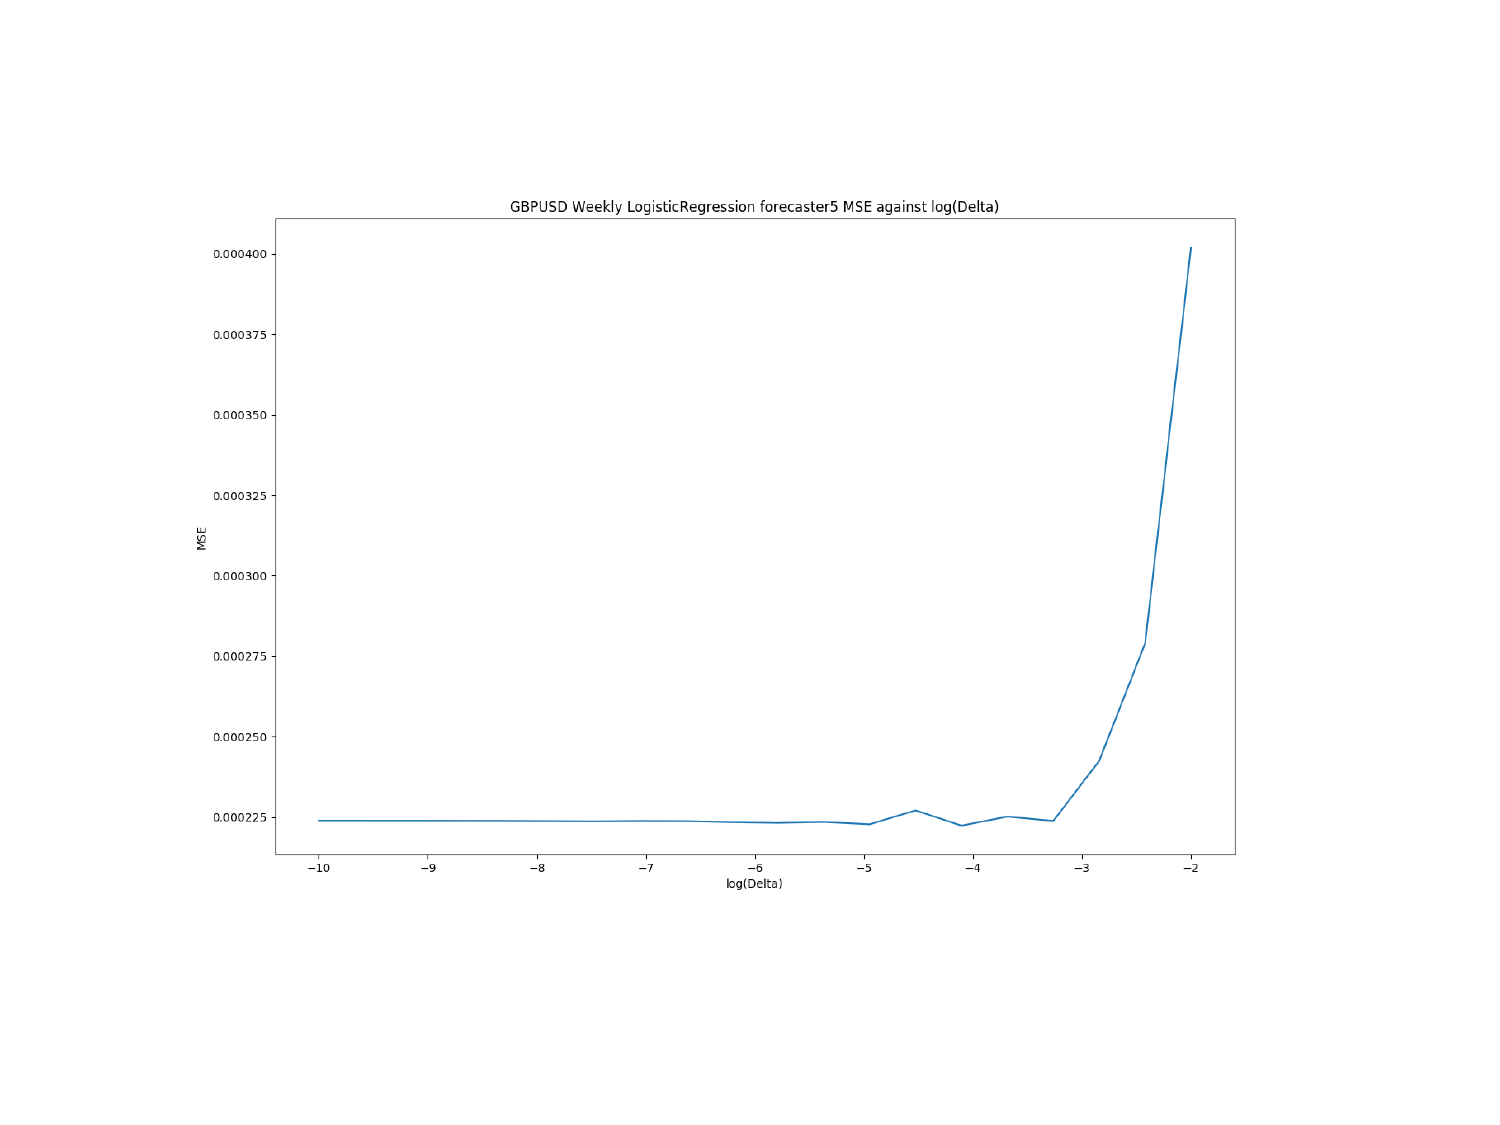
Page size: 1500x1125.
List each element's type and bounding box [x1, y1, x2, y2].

picture [119, 119, 1358, 946]
